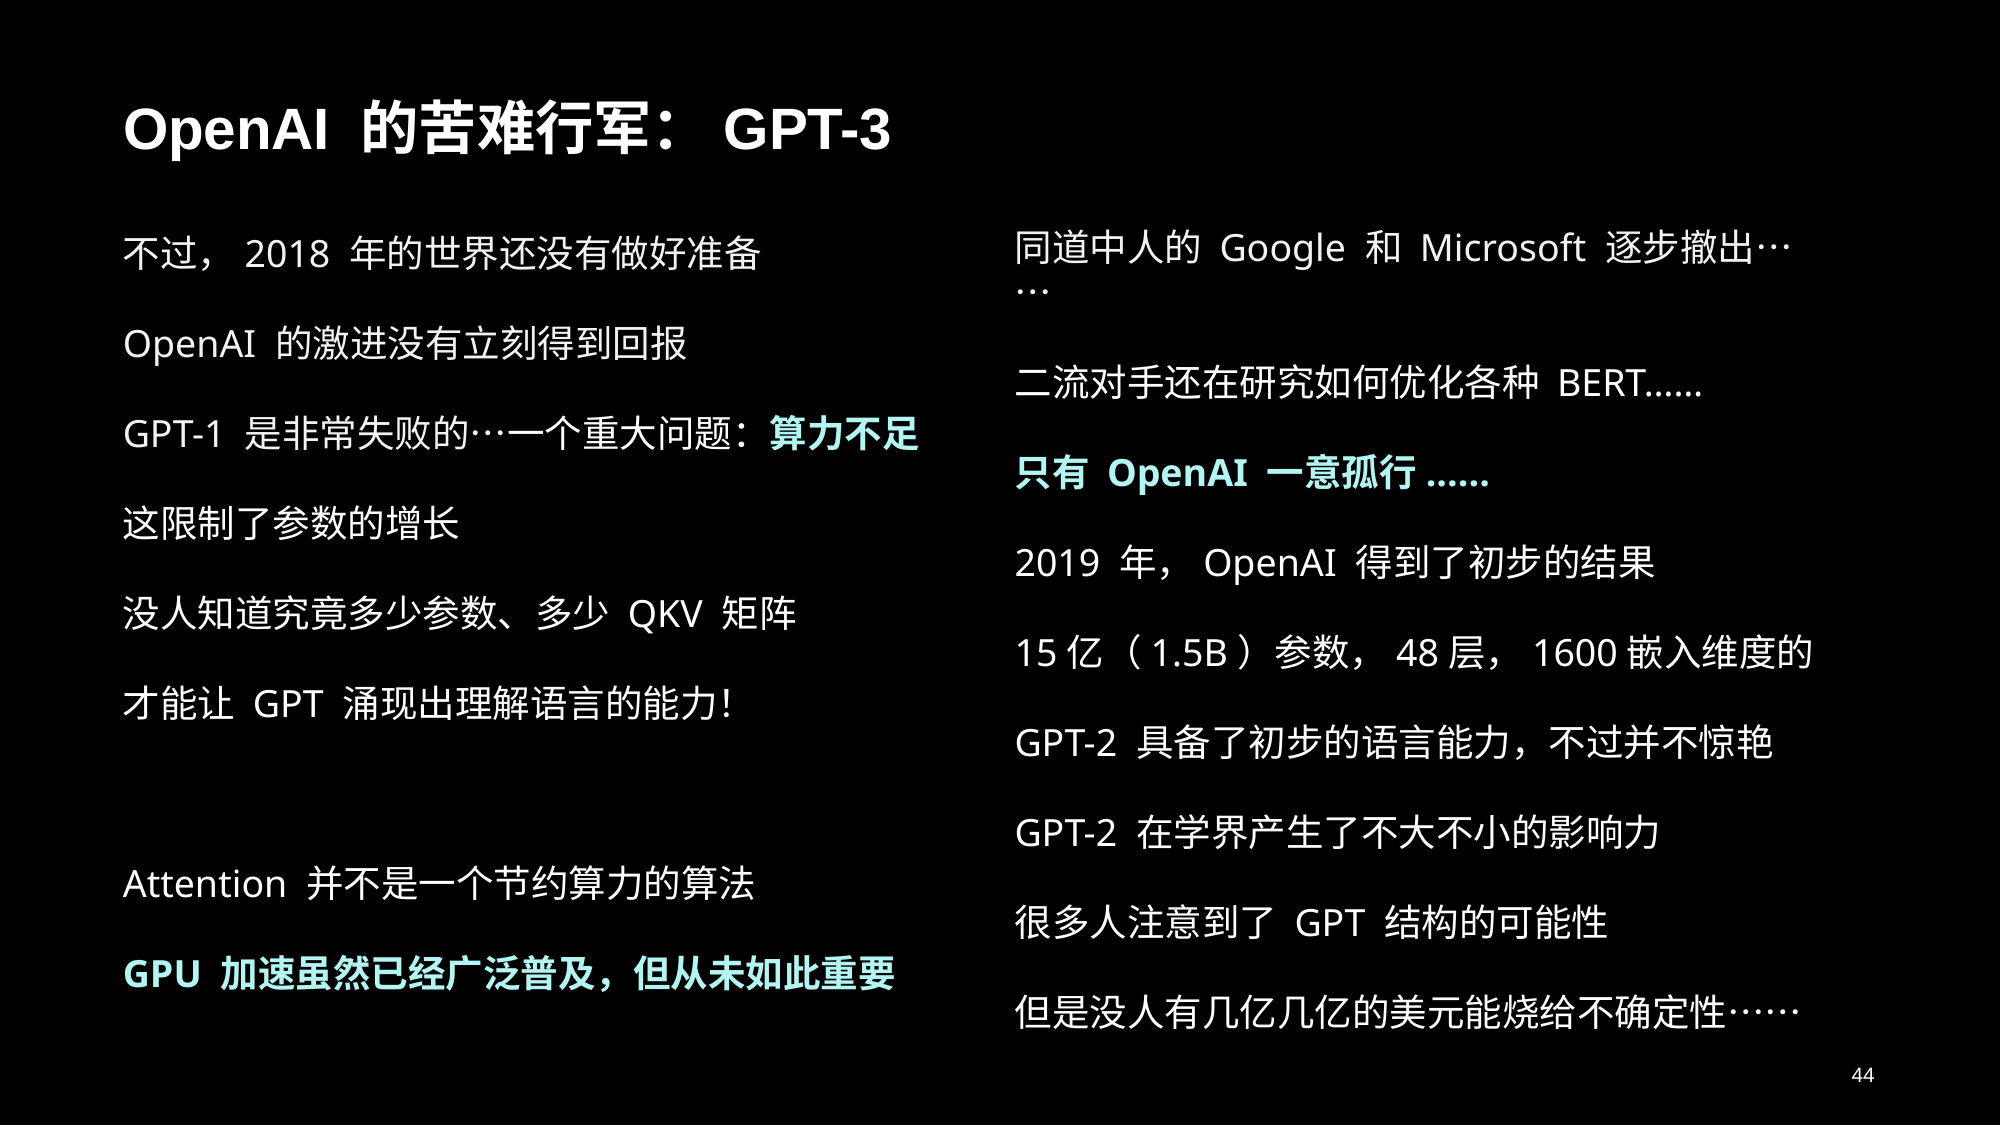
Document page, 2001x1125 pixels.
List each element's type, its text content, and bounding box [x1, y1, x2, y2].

text_box 不过，2018 年的世界还没有做好准备 OpenAI 的激进没有立刻得到回报 GPT-1 是非常失败的…一个重大问题：算力不足 这限制了参数的增长 没人知道究竟多少参数、多少 QKV 矩阵 才能让 GPT 涌现出理解语言的能力！ Attention 并不是一个节约算力的算法 GPU 加速虽然已经广泛普及，但从未如此重要 [108, 222, 951, 1003]
title OpenAI 的苦难行军：GPT-3 [108, 21, 1890, 169]
text_box 同道中人的 Google 和 Microsoft 逐步撤出…… 二流对手还在研究如何优化各种 BERT…… 只有 OpenAI 一意孤行...... 2019 年，OpenAI 得到了初步的结果 15亿（1.5B）参数，48层，1600嵌入维度的 GPT-2 具备了初步的语言能力，不过并不惊艳 GPT-2 在学界产生了不大不小的影响力 很多人注意到了 GPT 结构的可能性 但是没人有几亿几亿的美元能烧给不确定性…… [999, 216, 1843, 1041]
slide_number 44 [1289, 1051, 1890, 1097]
